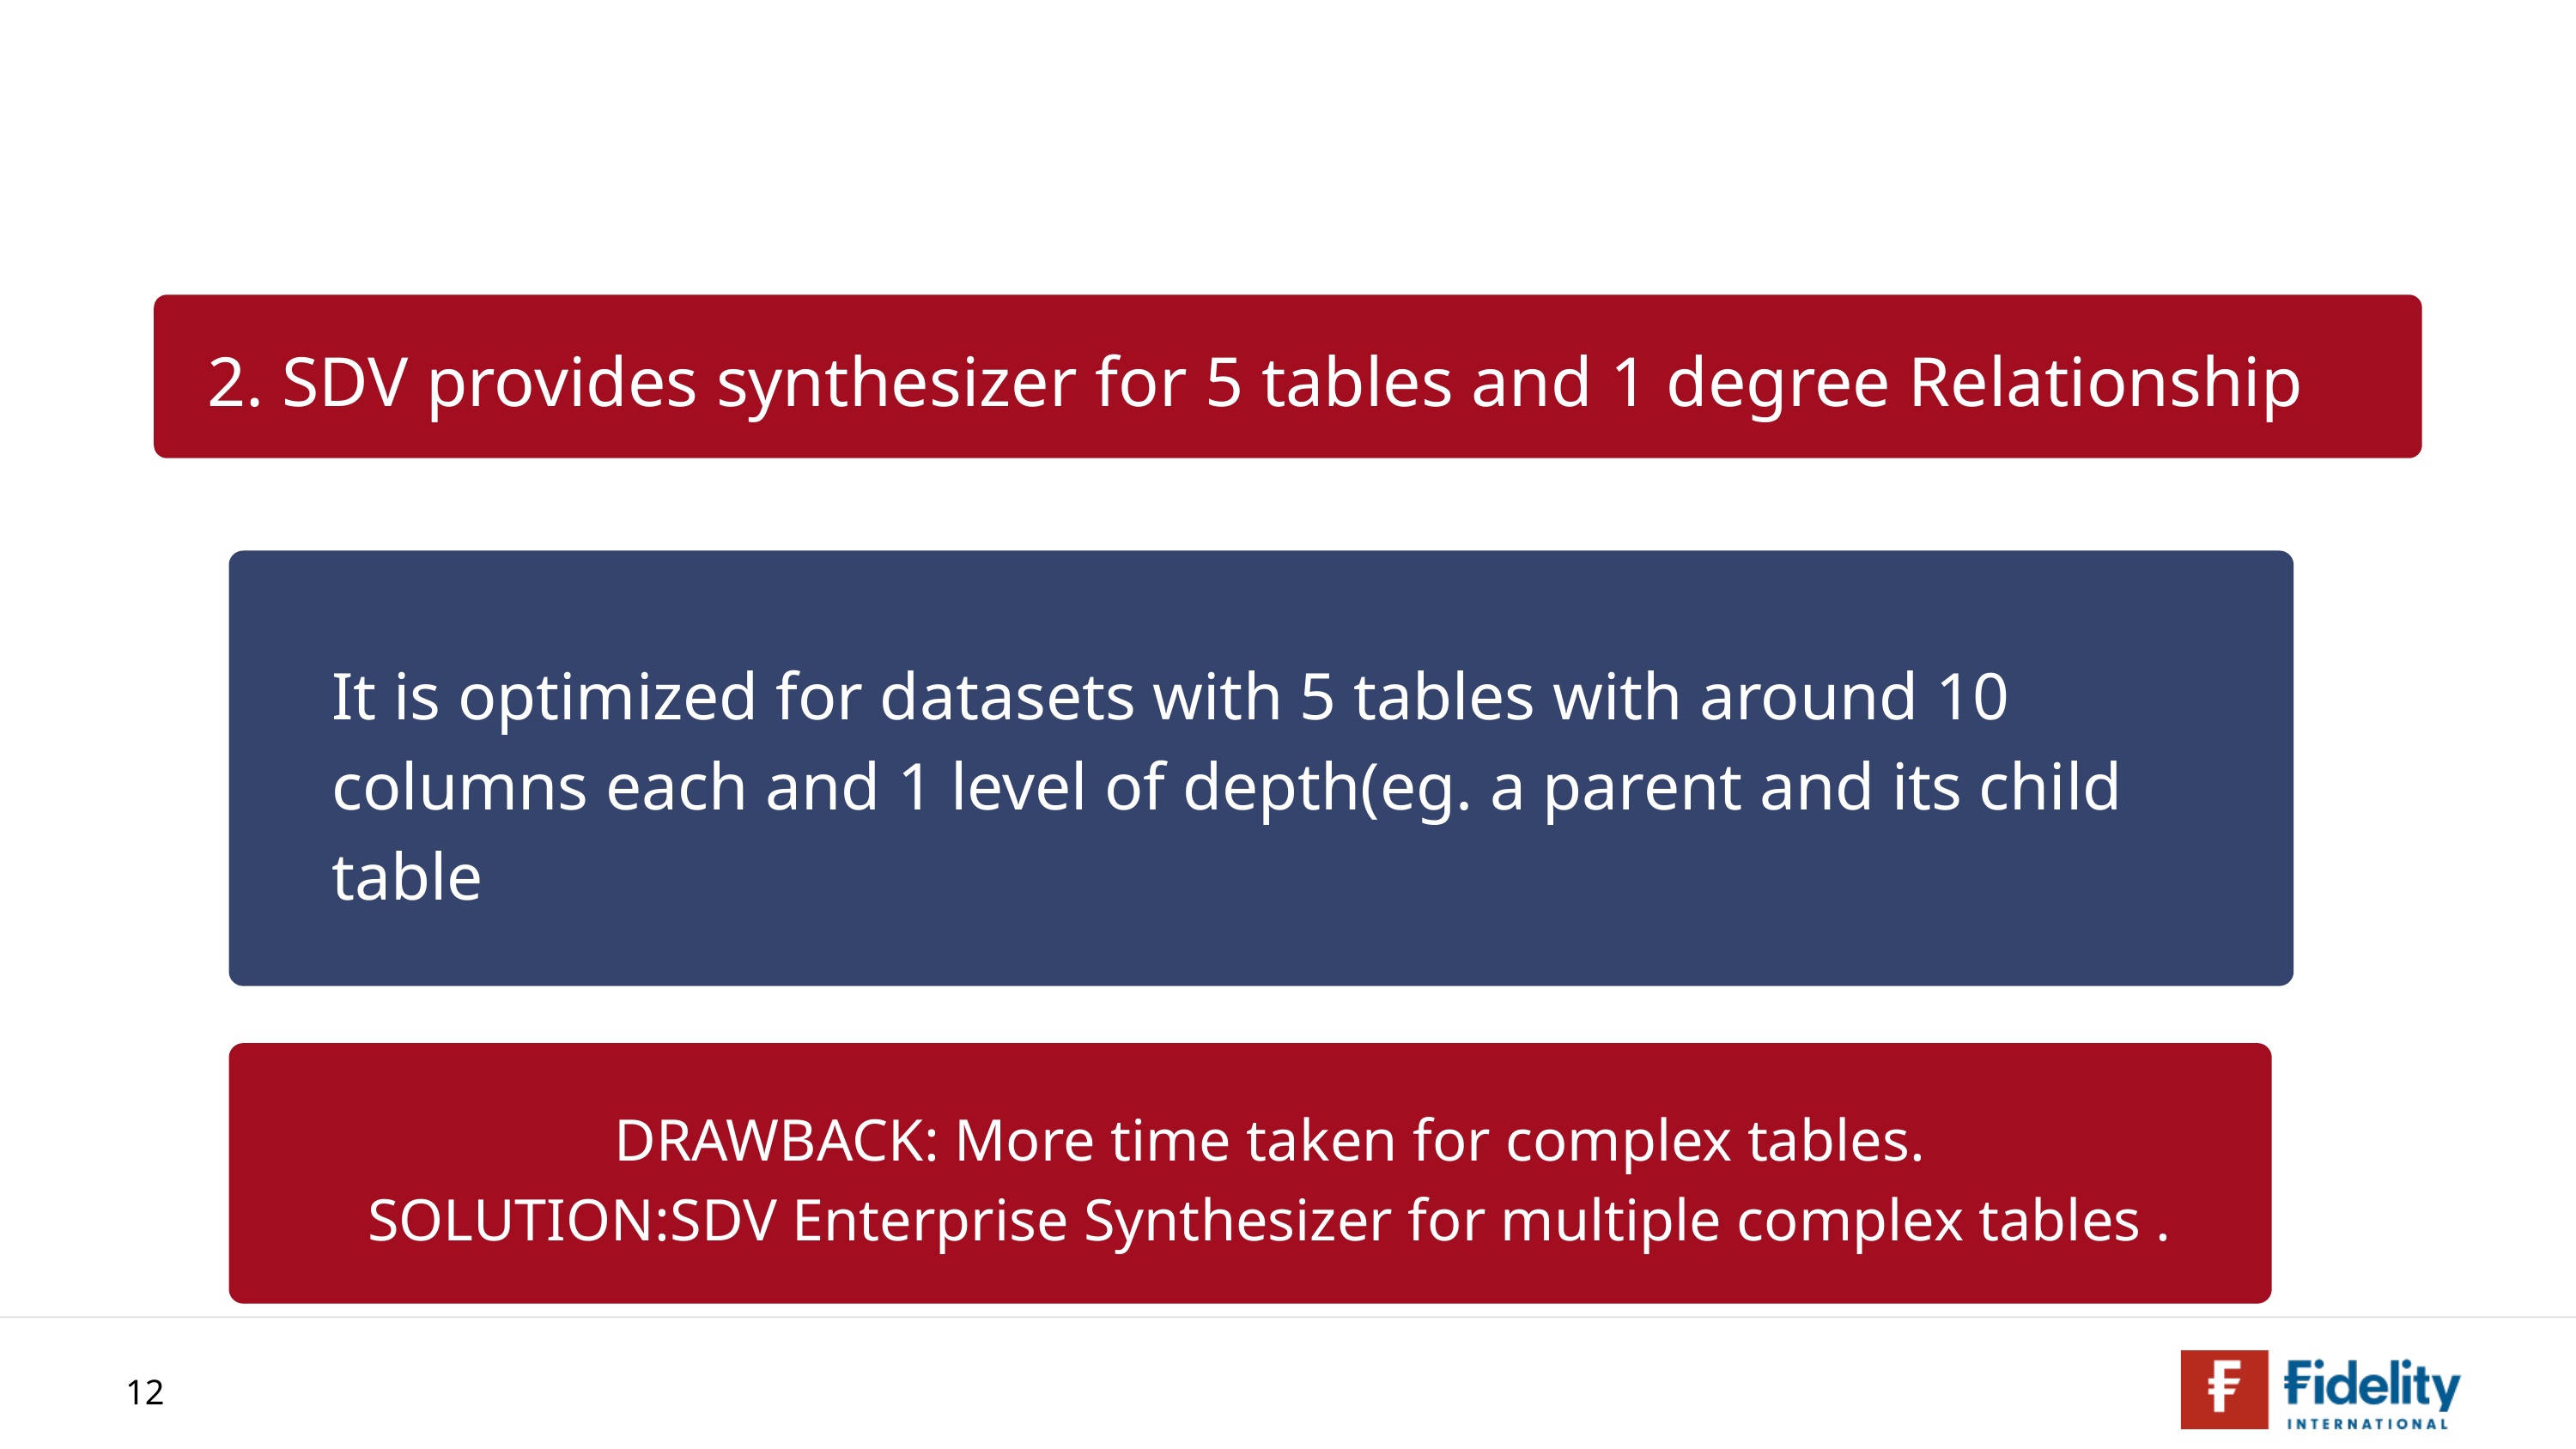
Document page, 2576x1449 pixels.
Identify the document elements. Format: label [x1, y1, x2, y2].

text_box [228, 550, 2294, 986]
text_box [153, 294, 2422, 458]
text_box [228, 1042, 2272, 1304]
text_box [0, 1317, 2576, 1449]
